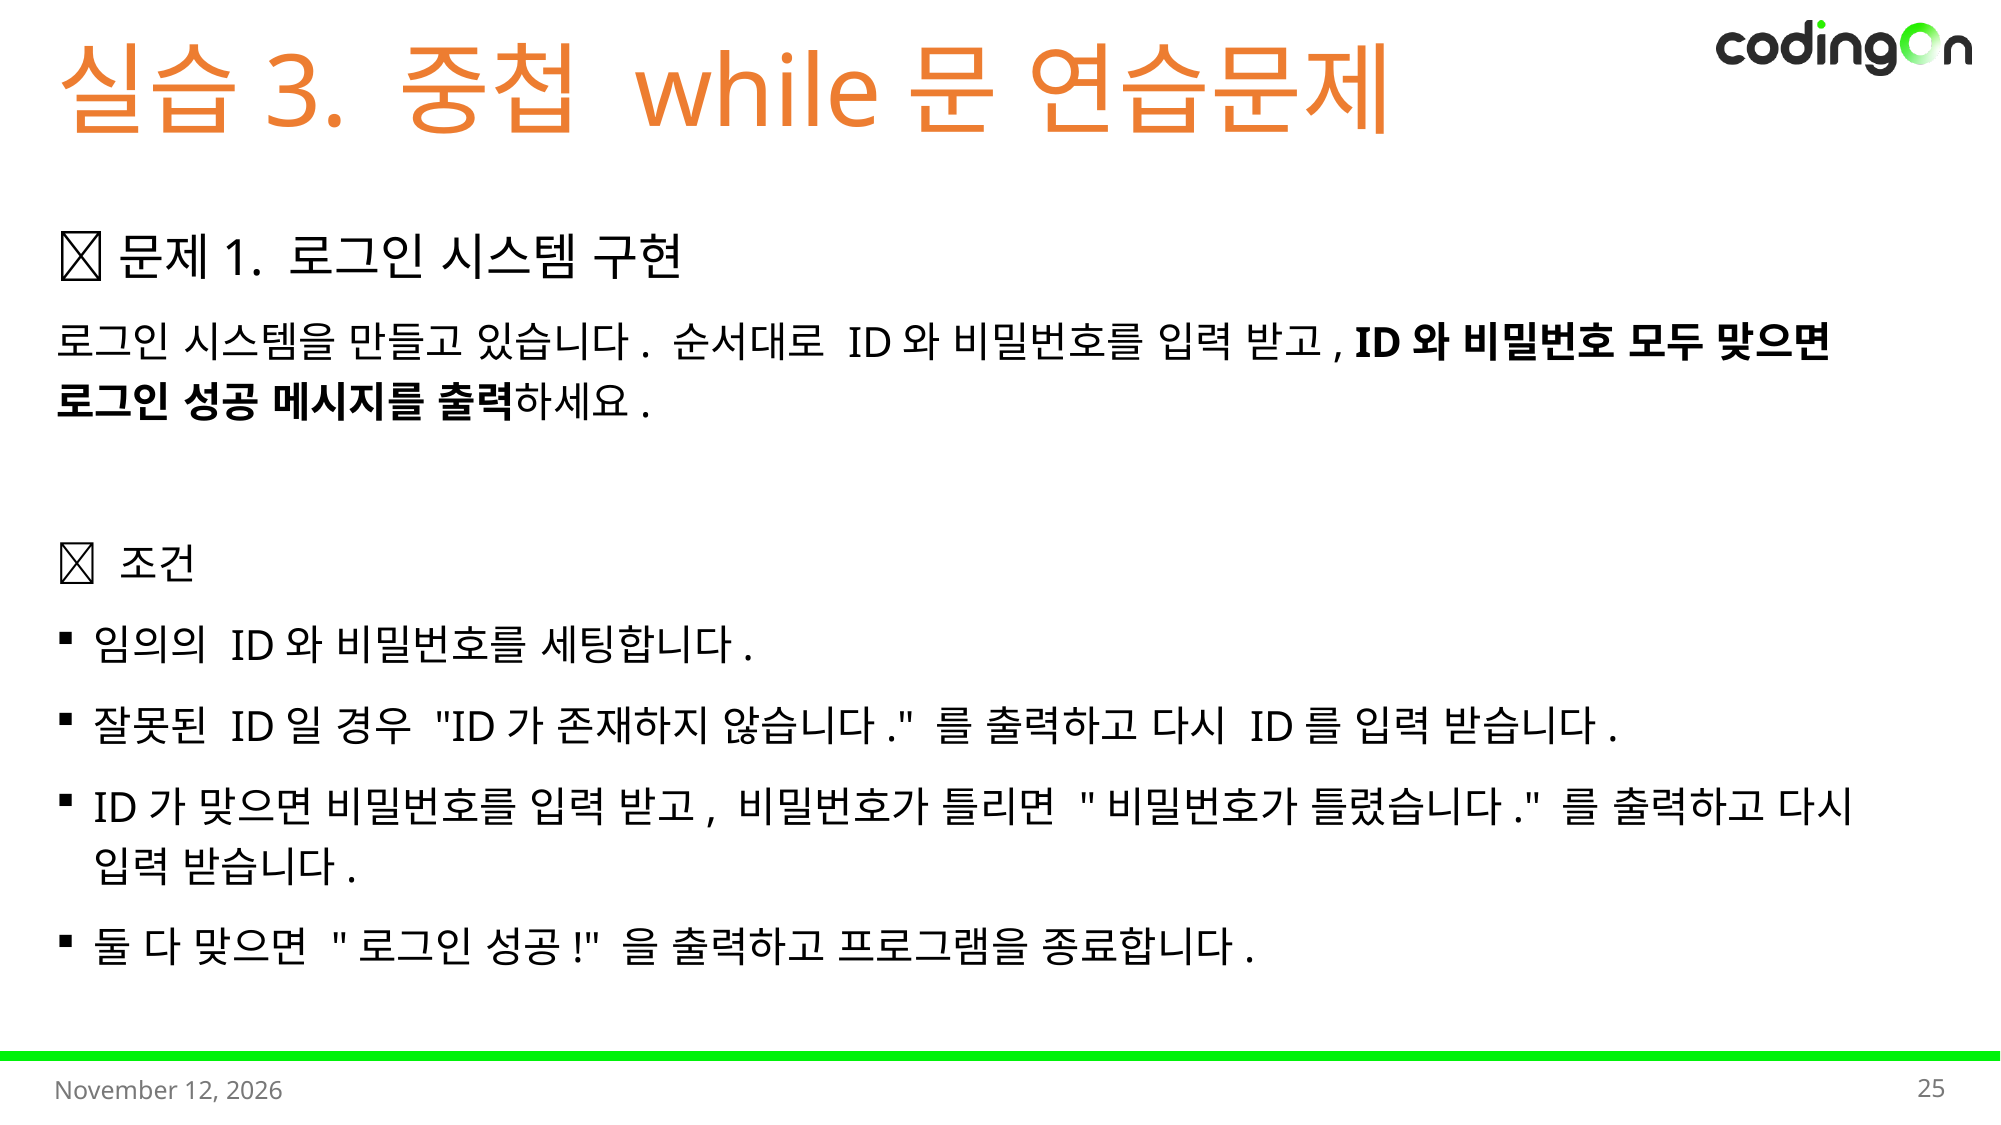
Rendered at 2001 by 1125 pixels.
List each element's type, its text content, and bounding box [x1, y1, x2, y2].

text_box 실습3. 중첩 while문 연습문제 [41, 0, 1767, 188]
slide_number 25 [1510, 1059, 1961, 1120]
list 📌문제1. 로그인 시스템 구현 로그인 시스템을 만들고 있습니다. 순서대로 ID와 비밀번호를 입력 받고, ID와 비밀번호 모두 맞으면 로그인 성공 메시지를 출력하세요. ✅ 조건 임의의 ID와 비밀번호를 세팅합니다. 잘못된 ID일 경우 "ID가 존재하지 않습니다." 를 출력하고 다시 ID를 입력 받습니다. ID가 맞으면 비밀번호를 입력 받고, 비밀번호가 틀리면 "비밀번호가 틀렸습니다." 를 출력하고 다시 입력 받습니다. 둘 다 맞으면 "로그인 성공!" 을 출력하고 프로그램을 종료합니다. [41, 187, 1951, 1012]
picture [1767, 20, 1972, 76]
slide_number 2025년 11월 [39, 1061, 490, 1122]
